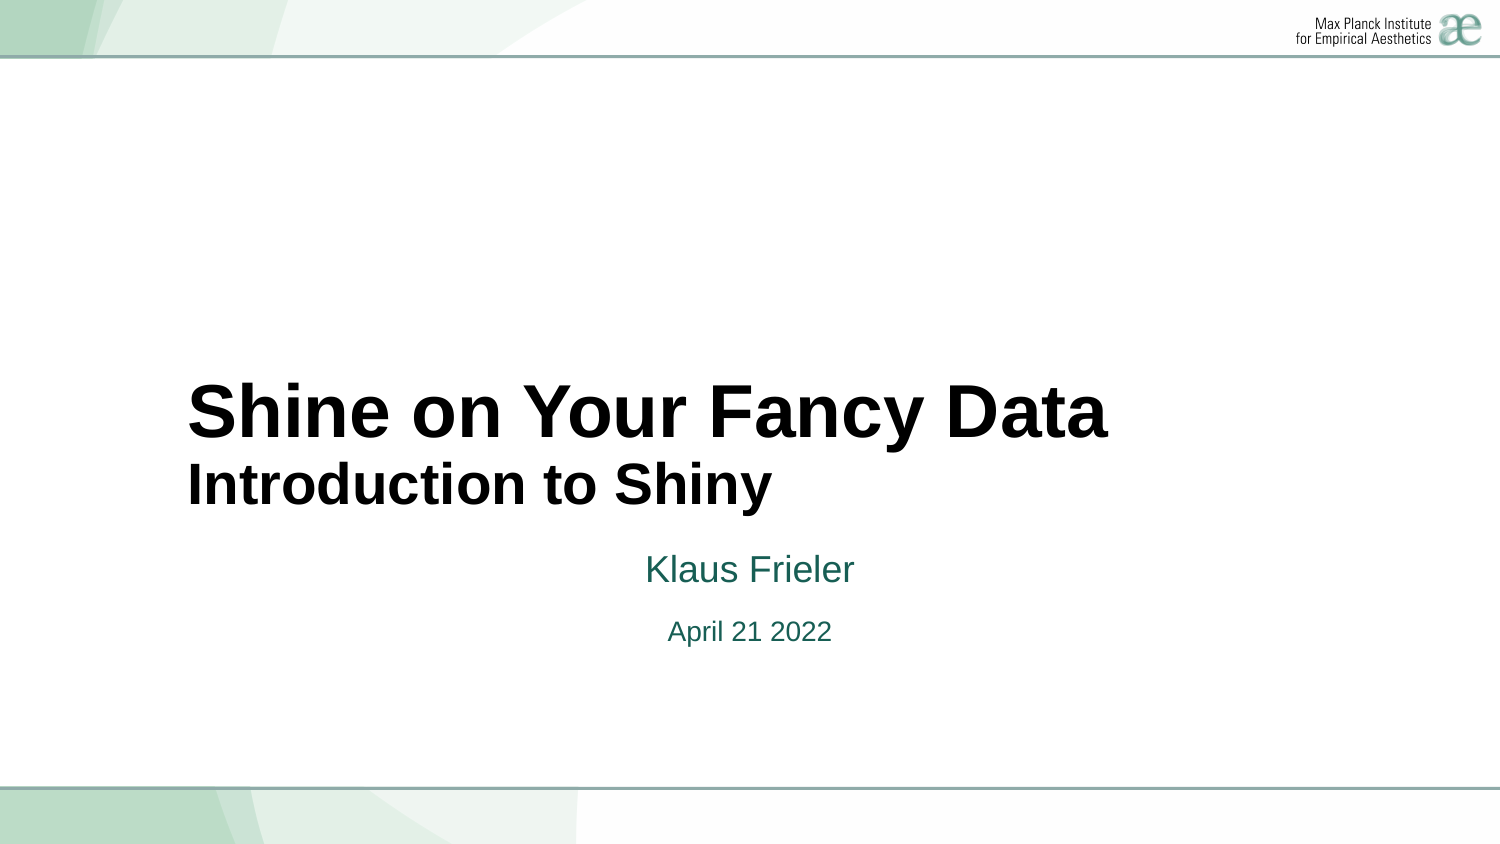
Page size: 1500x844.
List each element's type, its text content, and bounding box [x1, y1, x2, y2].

subtitle Klaus Frieler April 21 2022 [187, 549, 1313, 701]
title Shine on Your Fancy Data Introduction to Shiny [187, 223, 1313, 518]
picture [0, 790, 1500, 844]
picture [0, 0, 1500, 55]
